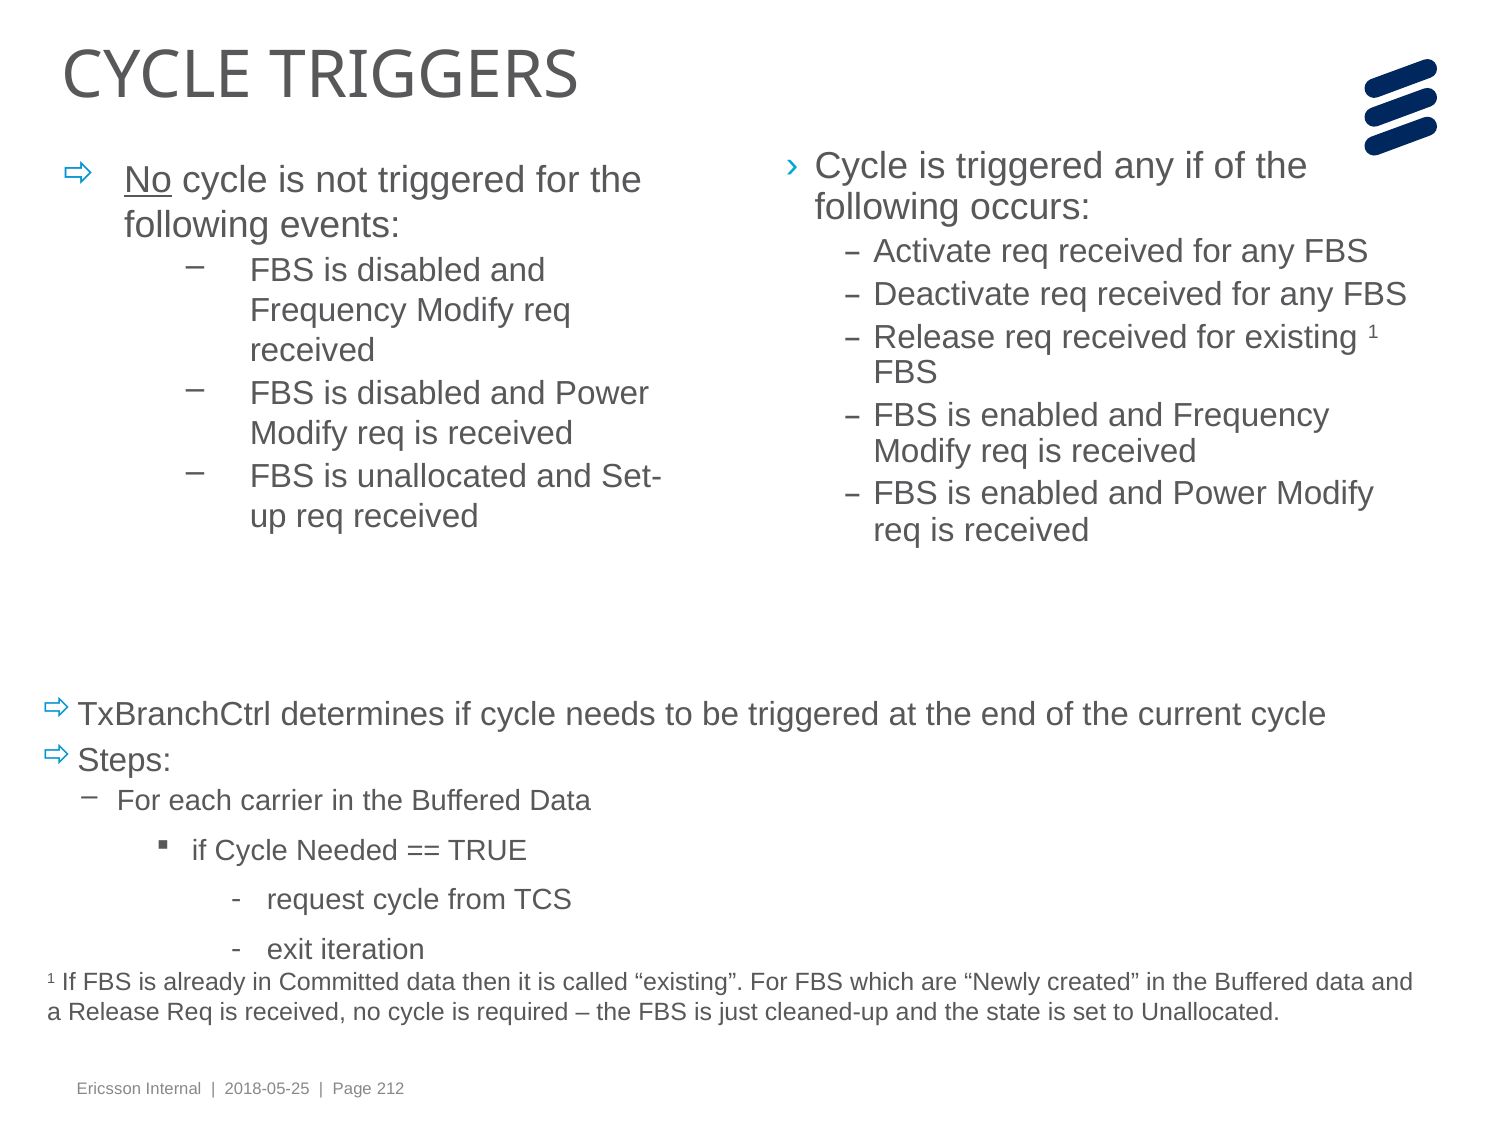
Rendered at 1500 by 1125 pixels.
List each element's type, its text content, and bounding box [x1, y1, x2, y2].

text_box 1 If FBS is already in Committed data then it is called “existing”. For FBS which are “Newly created” in the Buffered data and a Release Req is received, no cycle is required – the FBS is just cleaned-up and the state is set to Unallocated. [32, 973, 1451, 1034]
text_box TxBranchCtrl determines if cycle needs to be triggered at the end of the current cycle Steps: For each carrier in the Buffered Data if Cycle Needed == TRUE request cycle from TCS exit iteration [27, 684, 1477, 973]
title CYCLE TRIGGERS [49, 49, 1375, 111]
text_box No cycle is not triggered for the following events: FBS is disabled and Frequency Modify req received FBS is disabled and Power Modify req is received FBS is unallocated and Set-up req received [46, 147, 697, 684]
list [49, 130, 1374, 560]
list Cycle is triggered any if of the following occurs: Activate req received for any FBS Deactivate req received for any FBS Release req received for existing 1 FBS FBS is enabled and Frequency Modify req is received FBS is enabled and Power Modify req is received [773, 146, 1424, 684]
